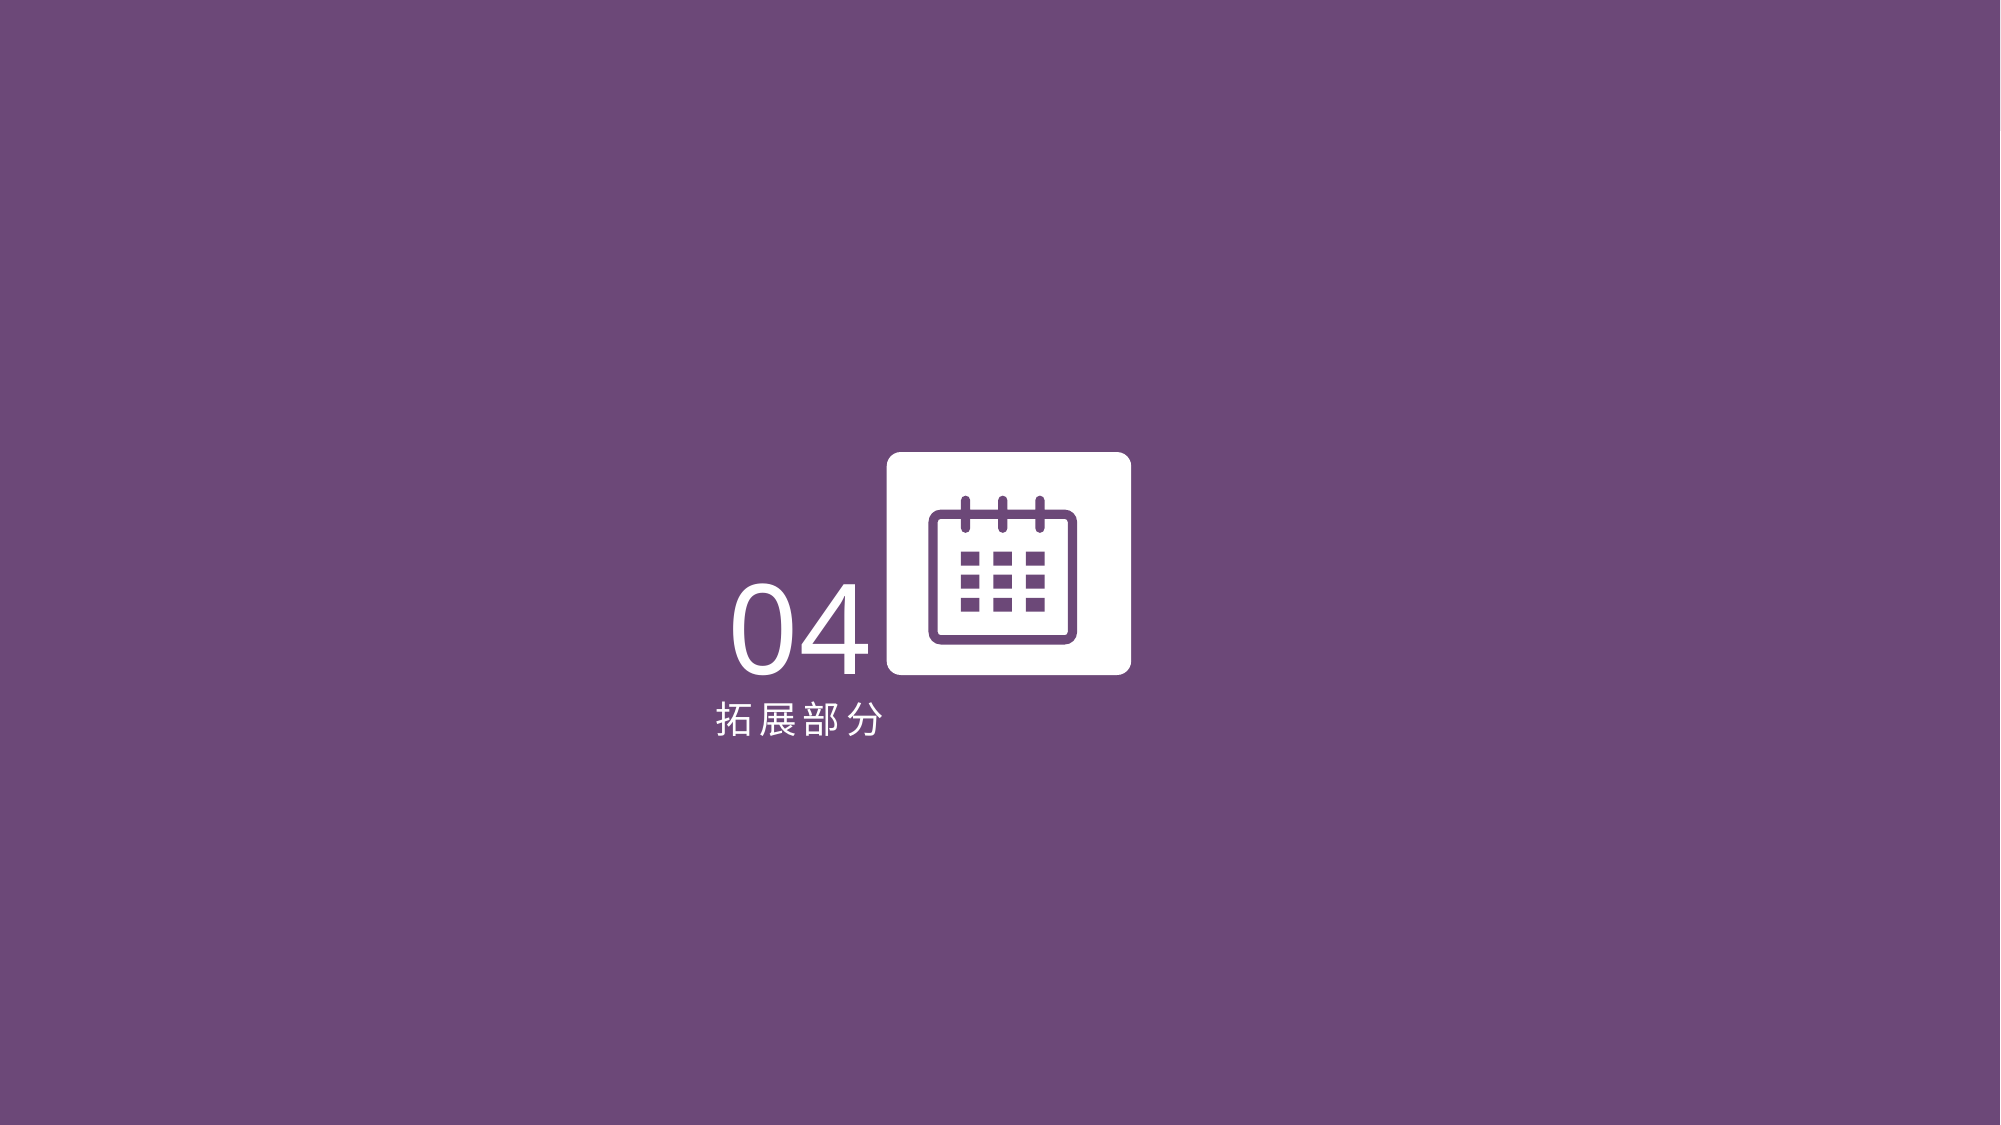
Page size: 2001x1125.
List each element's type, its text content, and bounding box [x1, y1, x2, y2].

text_box 拓展部分 [700, 688, 900, 749]
text_box 04 [712, 542, 886, 688]
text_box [928, 495, 1078, 645]
text_box [885, 450, 1133, 677]
text_box [0, 0, 2000, 1125]
